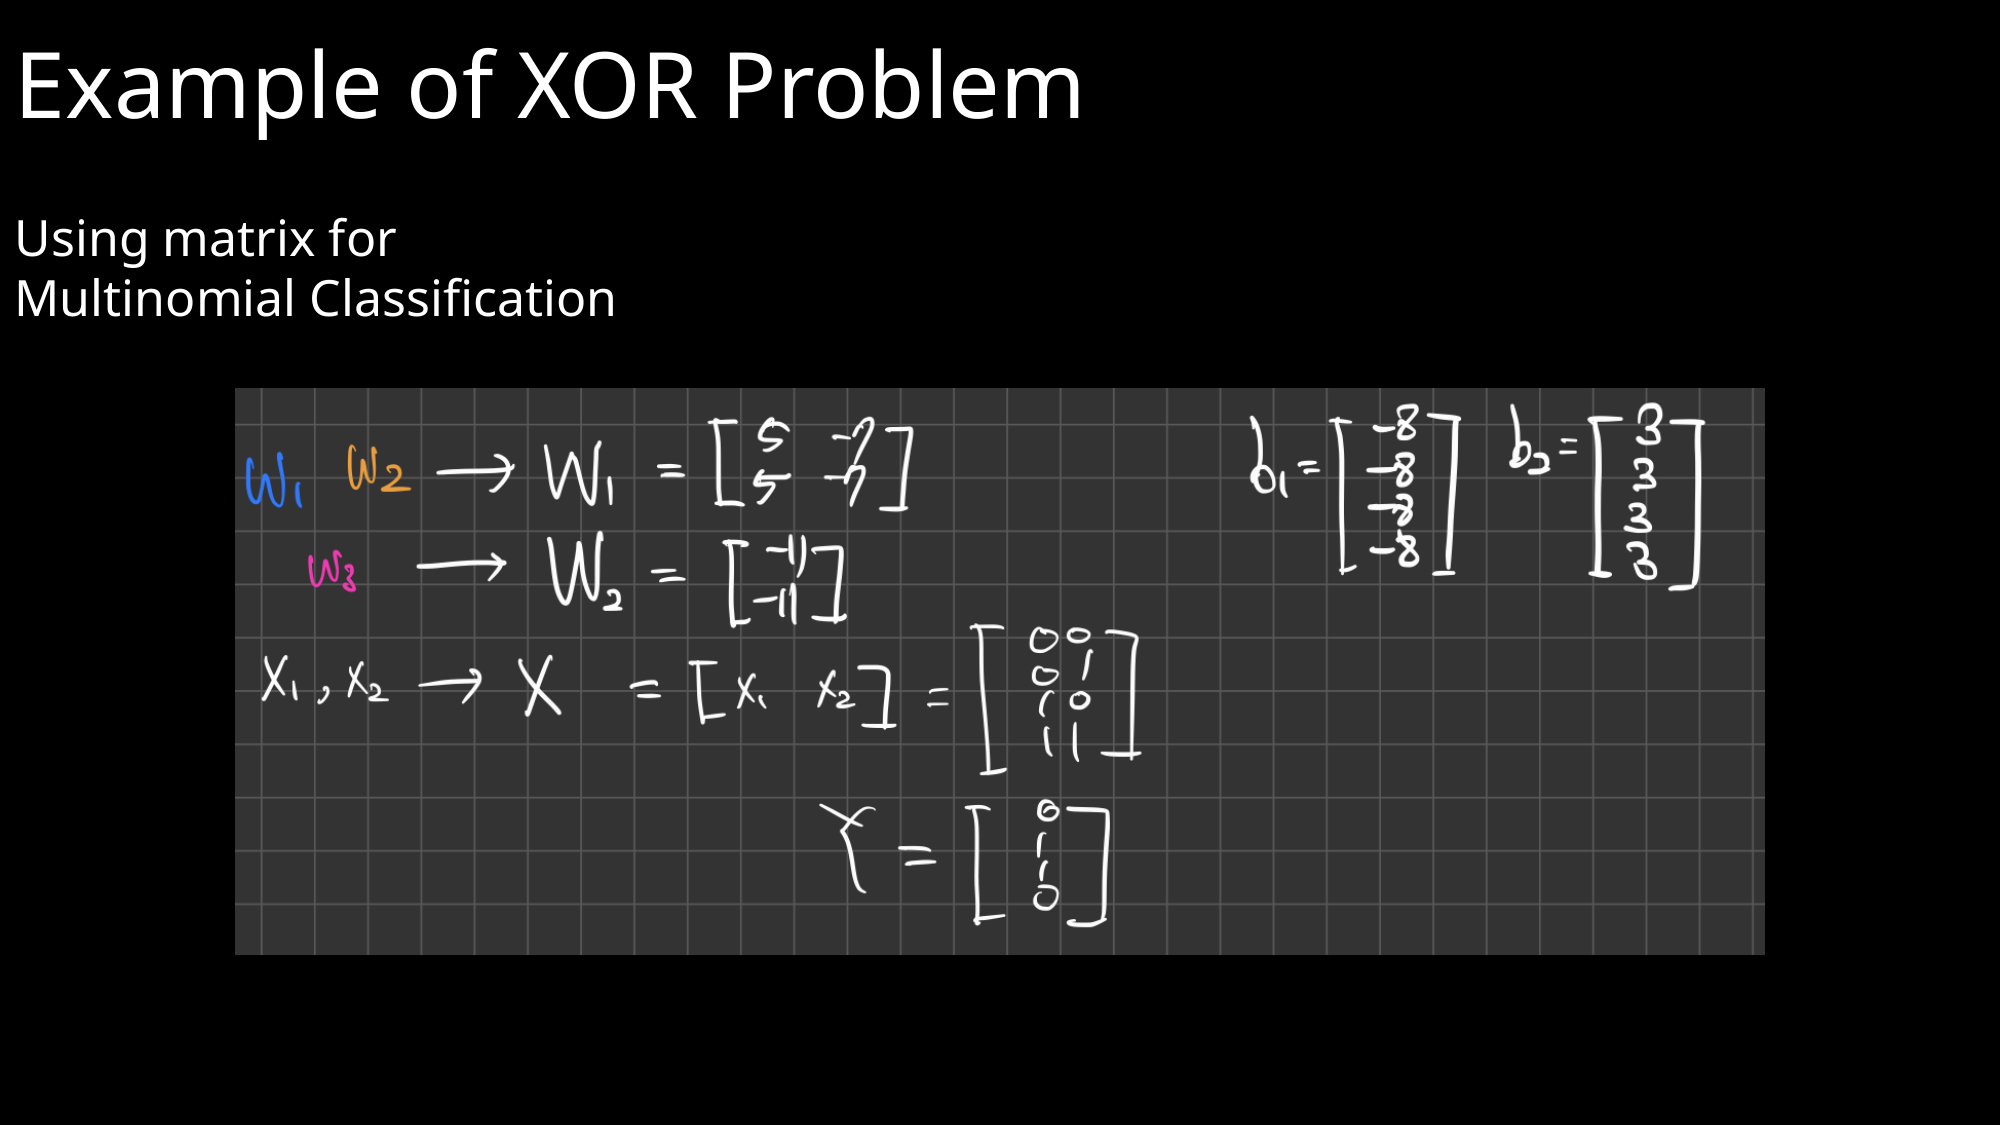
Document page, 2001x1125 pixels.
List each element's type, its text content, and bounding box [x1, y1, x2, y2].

picture [235, 388, 1765, 955]
text_box Example of XOR Problem [0, 19, 1211, 145]
text_box Using matrix for Multinomial Classification [0, 199, 676, 334]
